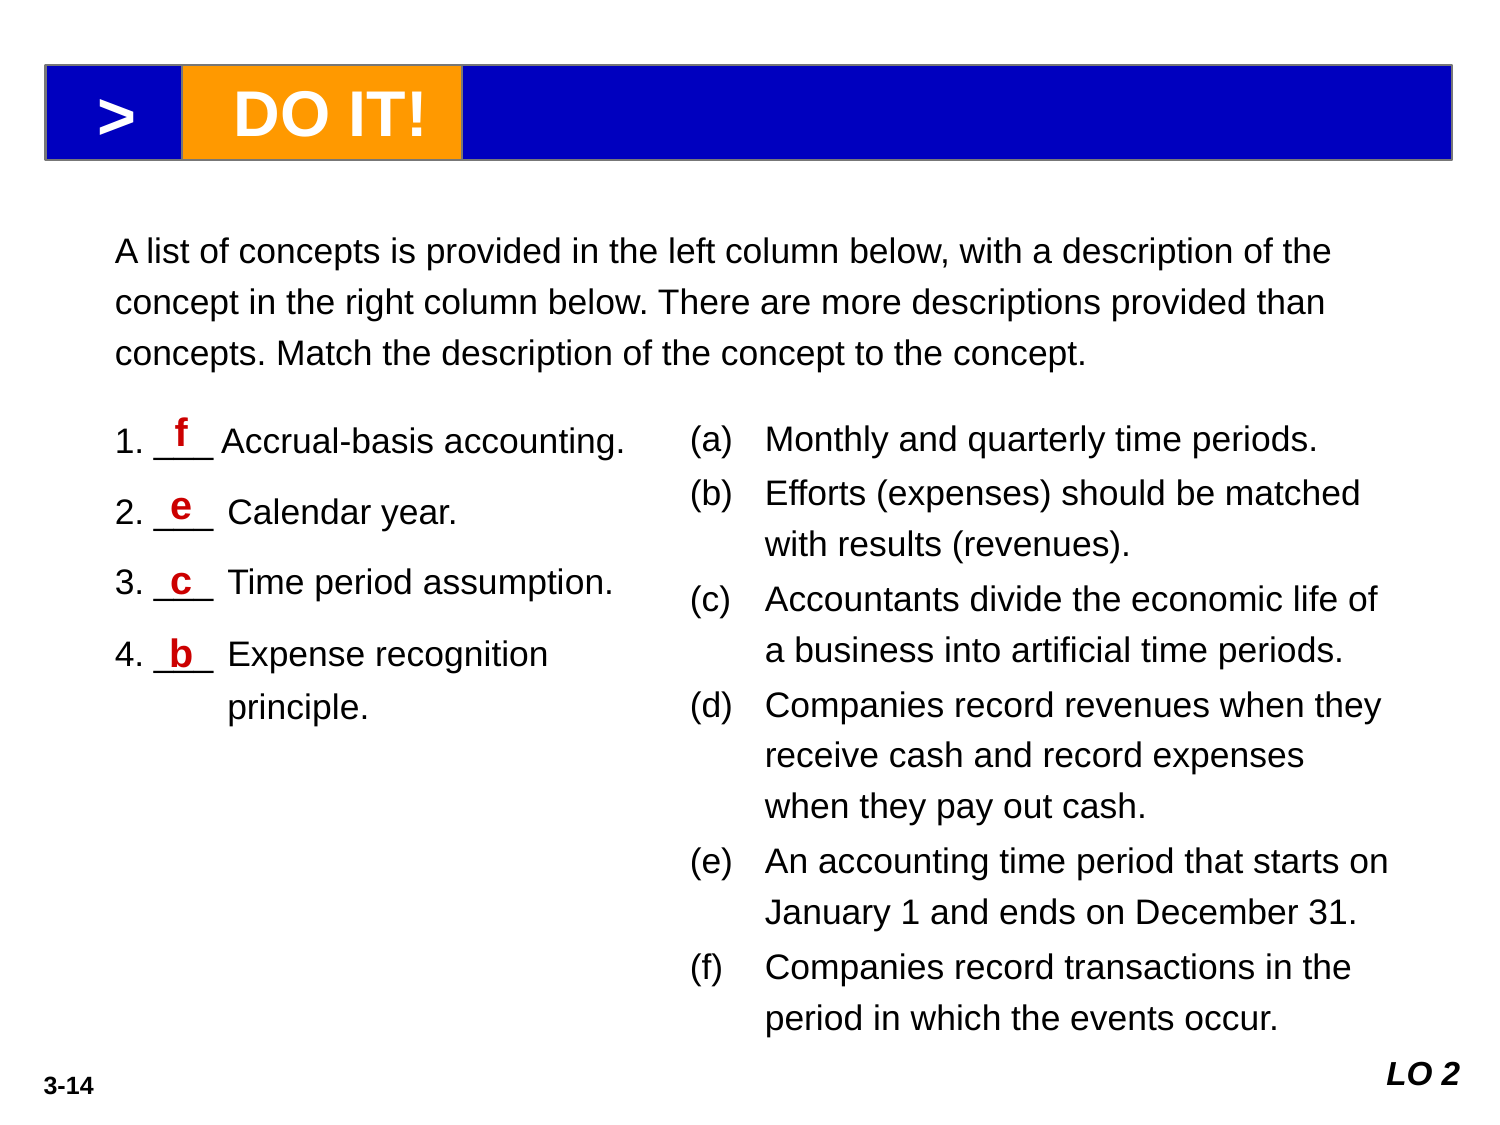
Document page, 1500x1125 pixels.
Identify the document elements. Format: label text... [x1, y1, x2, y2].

text_box > [463, 65, 1453, 161]
text_box Monthly and quarterly time periods. Efforts (expenses) should be matched with results (revenues). Accountants divide the economic life of a business into artificial time periods. Companies record revenues when they receive cash and record expenses when they pay out cash. An accounting time period that starts on January 1 and ends on December 31. Companies record transactions in the period in which the events occur. [674, 399, 1413, 1045]
text_box e [149, 472, 213, 535]
text_box A list of concepts is provided in the left column below, with a description of the concept in the right column below. There are more descriptions provided than concepts. Match the description of the concept to the concept. [99, 212, 1413, 381]
text_box c [149, 547, 213, 610]
text_box f [149, 399, 213, 463]
text_box LO 2 [1350, 1044, 1475, 1100]
text_box 1. ___ Accrual-basis accounting. 2. ___ Calendar year. 3. ___ Time period assumption. 4. ___ Expense recognition principle. [99, 399, 650, 734]
text_box > [45, 65, 181, 161]
text_box DO IT! [181, 65, 463, 161]
text_box b [149, 620, 213, 683]
